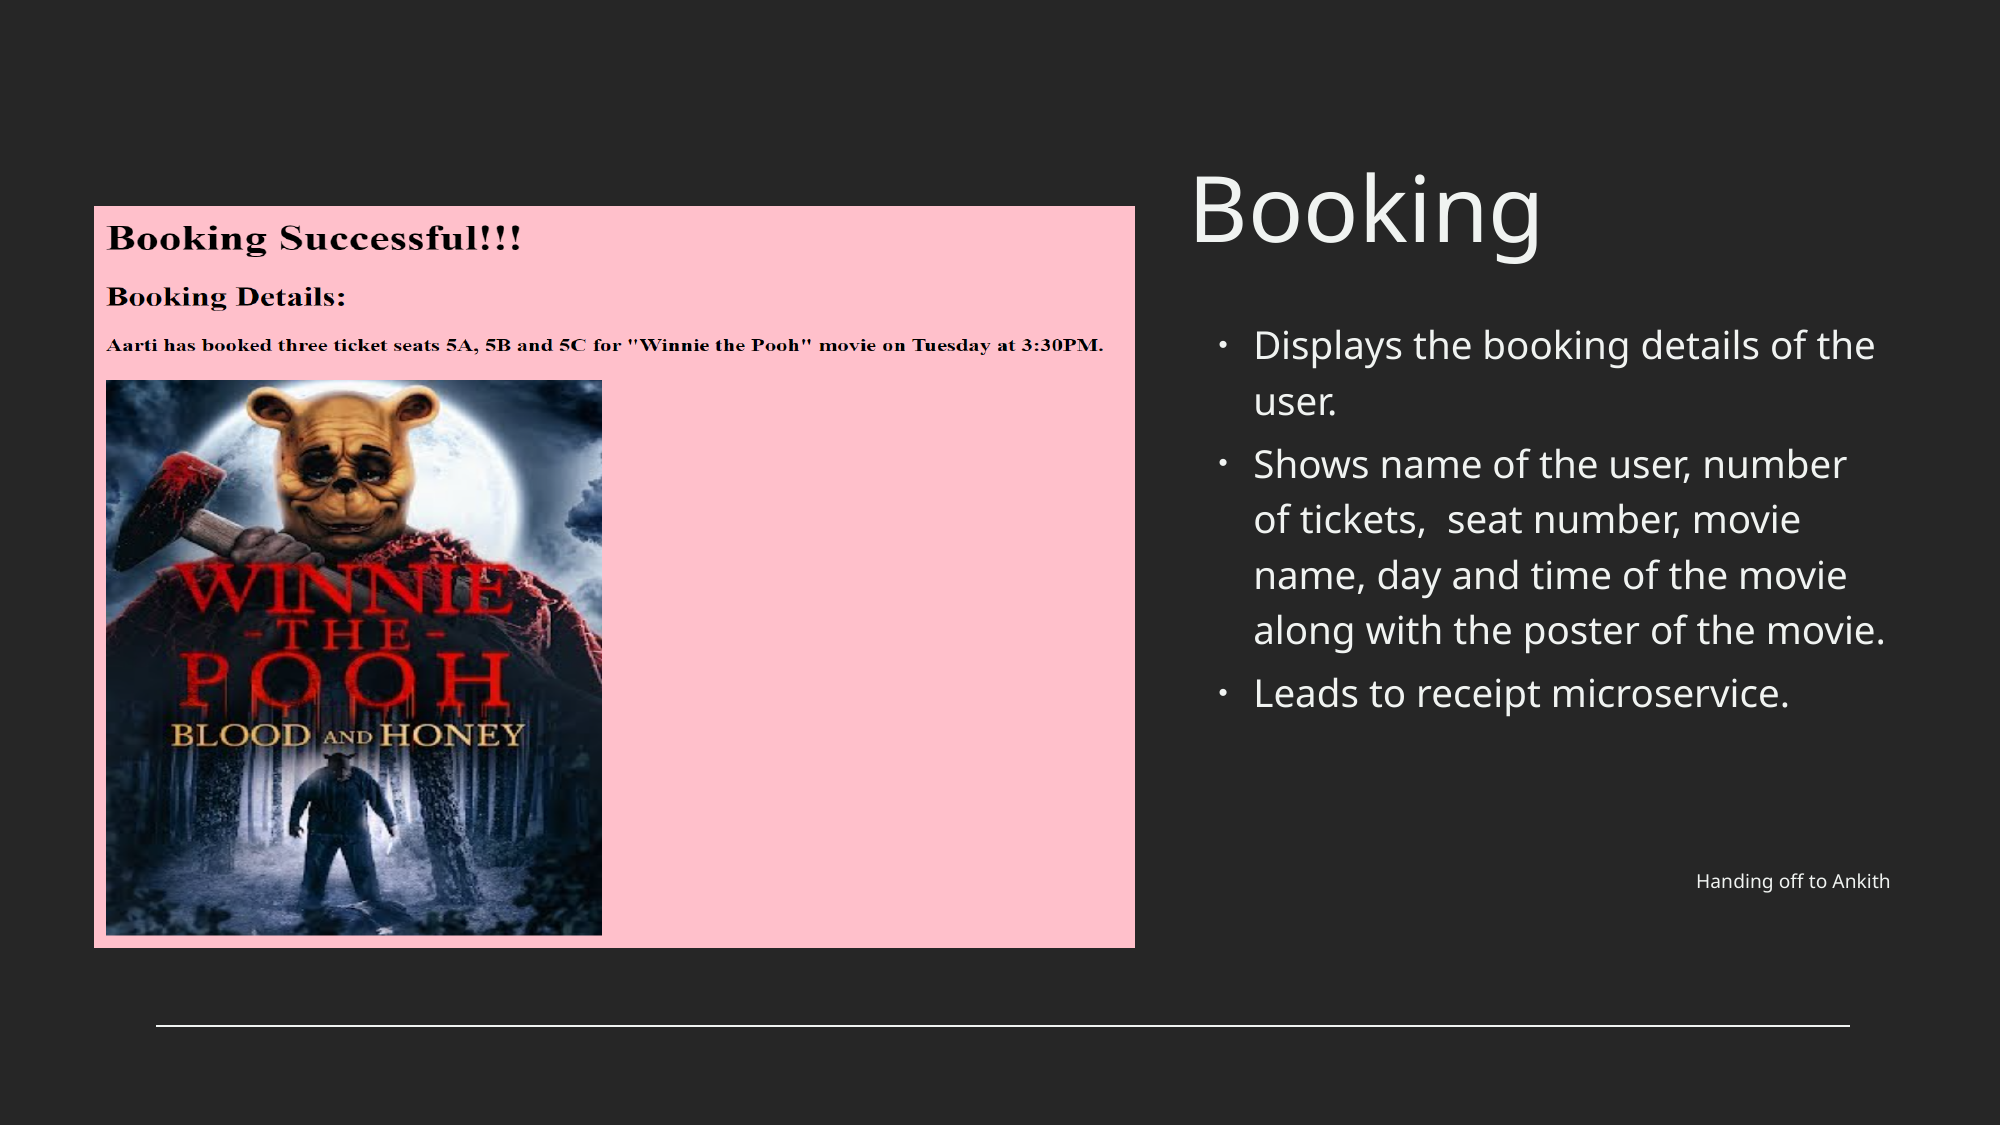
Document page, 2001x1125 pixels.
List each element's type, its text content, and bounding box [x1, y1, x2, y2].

picture [93, 206, 1135, 948]
list Displays the booking details of the user. Shows name of the user, number of tickets, seat number, movie name, day and time of the movie along with the poster of the movie. Leads to receipt microservice. Handing off to Ankith [1203, 278, 1906, 972]
title Booking [1173, 90, 1877, 269]
